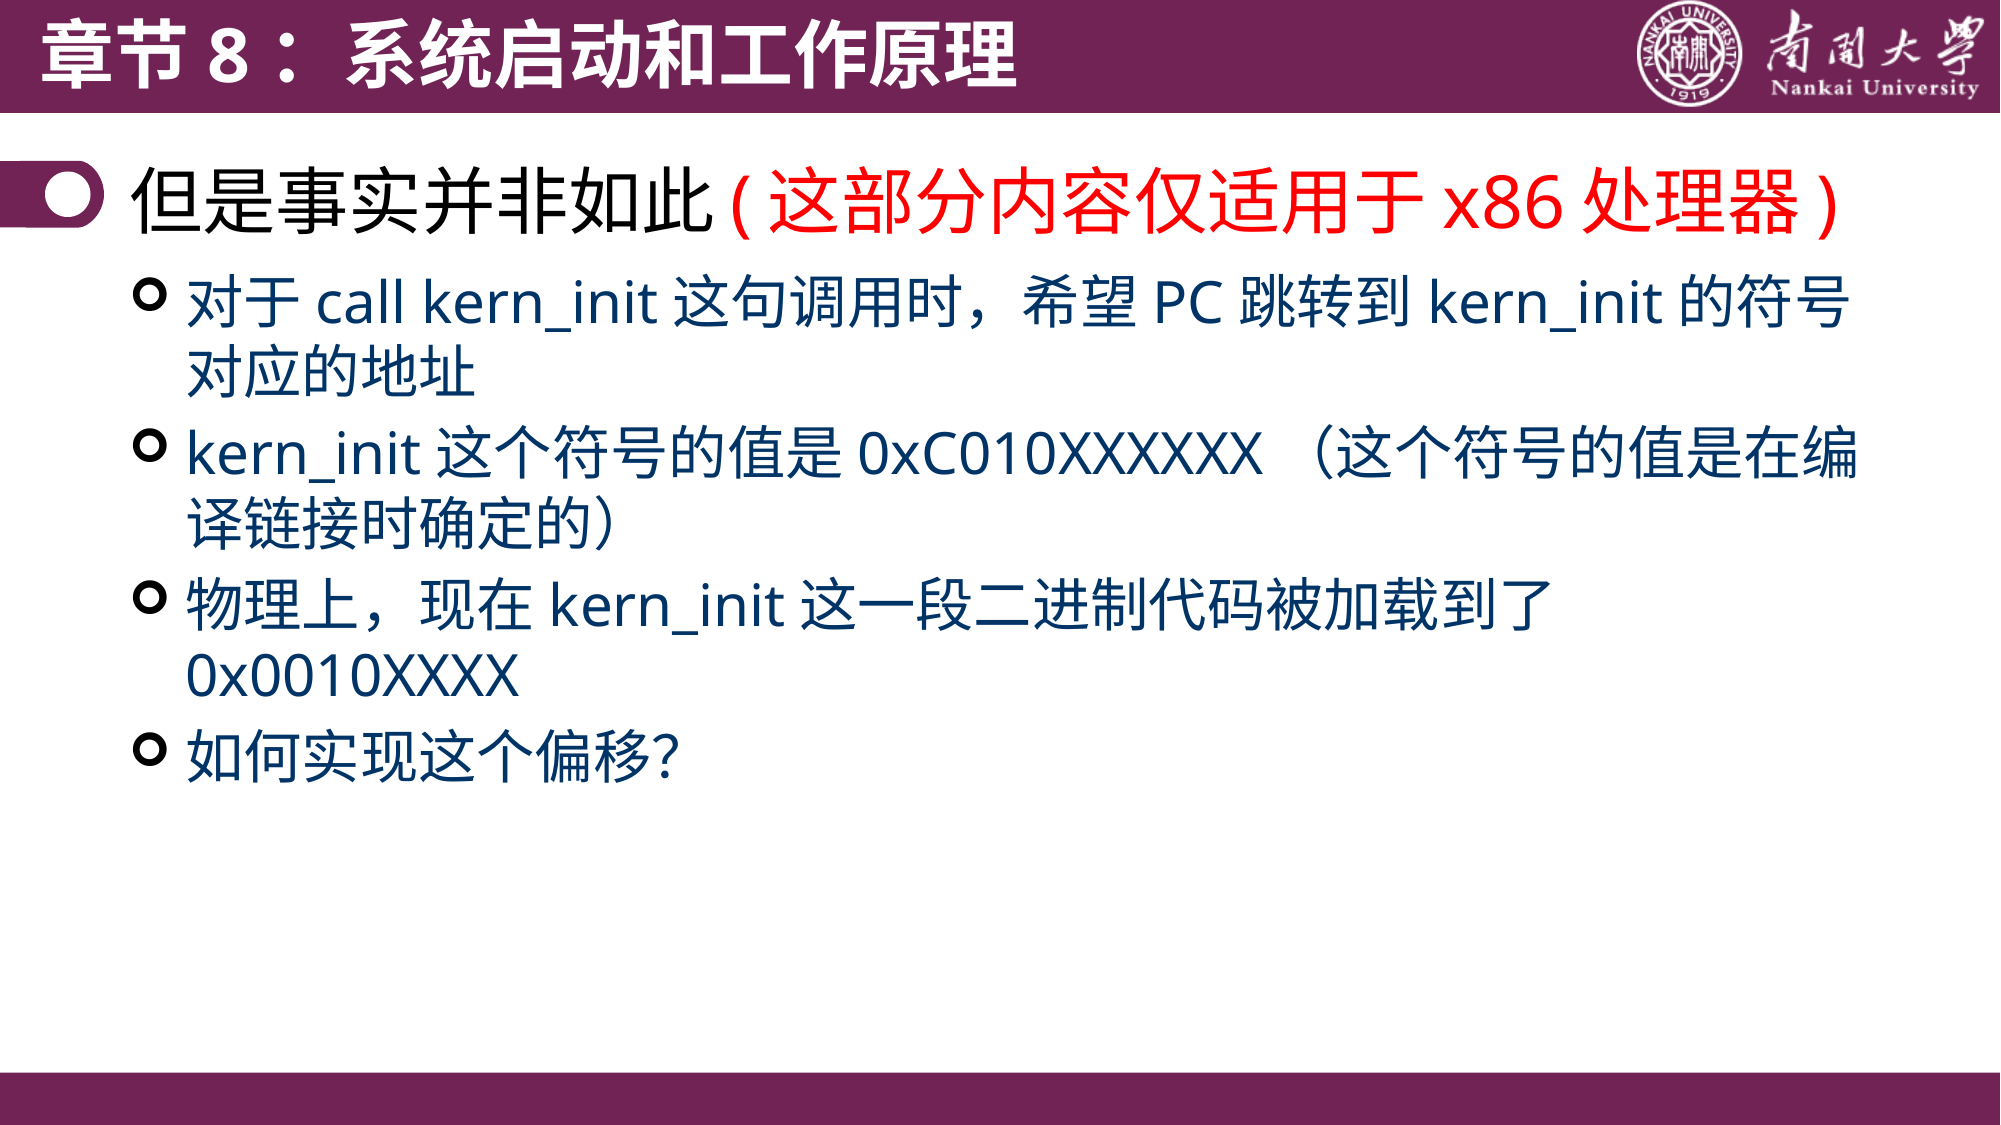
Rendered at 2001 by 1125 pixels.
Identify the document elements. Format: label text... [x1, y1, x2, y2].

title 但是事实并非如此(这部分内容仅适用于x86处理器) [114, 143, 1886, 255]
picture [1637, 0, 2001, 110]
list 对于call kern_init这句调用时，希望PC跳转到kern_init的符号对应的地址 kern_init这个符号的值是0xC010XXXXXX（这个符号的值是在编译链接时确定的） 物理上，现在kern_init这一段二进制代码被加载到了0x0010XXXX 如何实现这个偏移？ [114, 257, 1886, 972]
